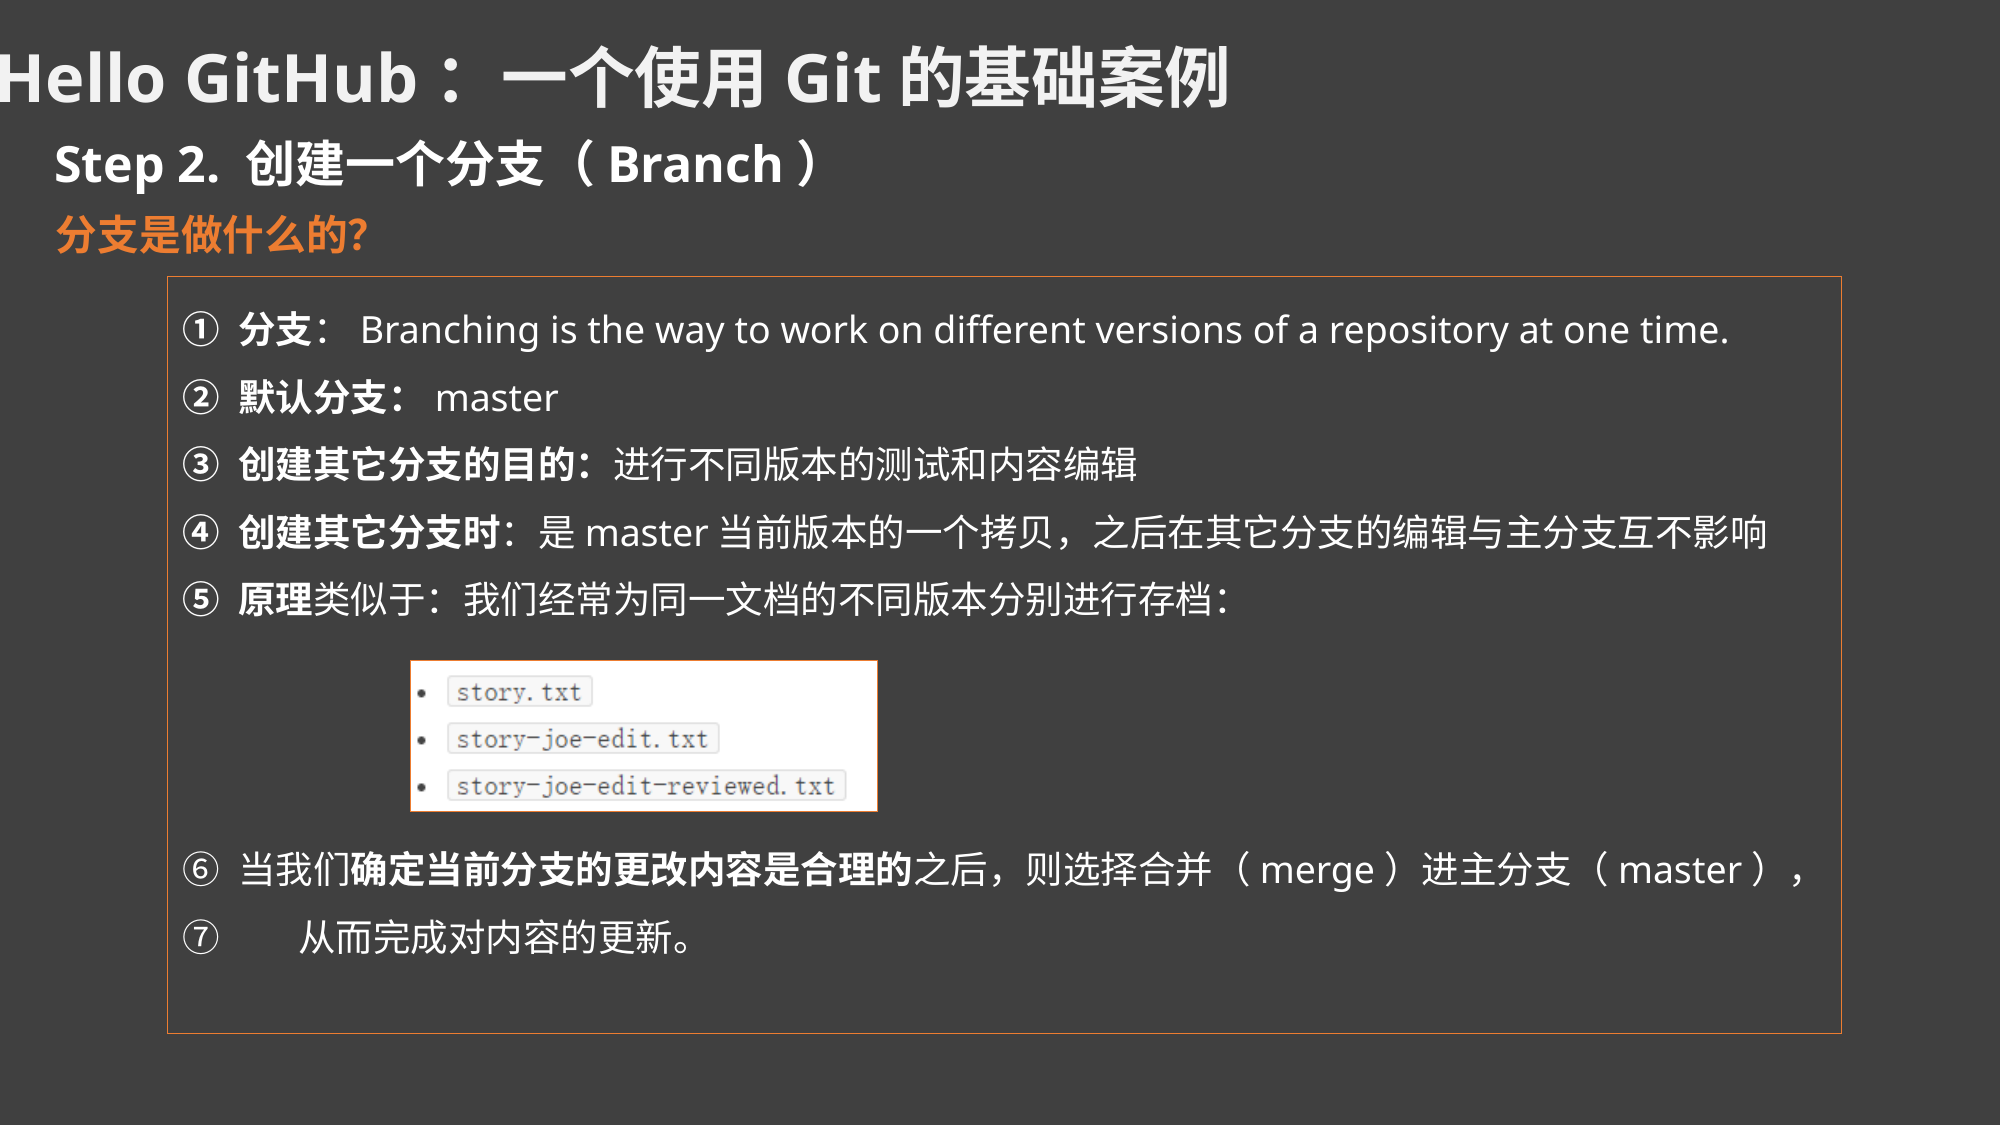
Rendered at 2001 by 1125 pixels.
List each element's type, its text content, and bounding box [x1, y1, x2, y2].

picture [410, 660, 878, 812]
text_box 分支：Branching is the way to work on different versions of a repository at one time. 默认分支：master 创建其它分支的目的：进行不同版本的测试和内容编辑 创建其它分支时：是master当前版本的一个拷贝，之后在其它分支的编辑与主分支互不影响 原理类似于：我们经常为同一文档的不同版本分别进行存档： 当我们确定当前分支的更改内容是合理的之后，则选择合并（merge）进主分支（master）， 从而完成对内容的更新。 [167, 276, 1842, 1034]
text_box Hello GitHub：一个使用Git的基础案例 [0, 28, 1247, 124]
text_box 分支是做什么的？ [41, 201, 405, 266]
text_box Step 2. 创建一个分支（Branch） [39, 125, 1909, 201]
